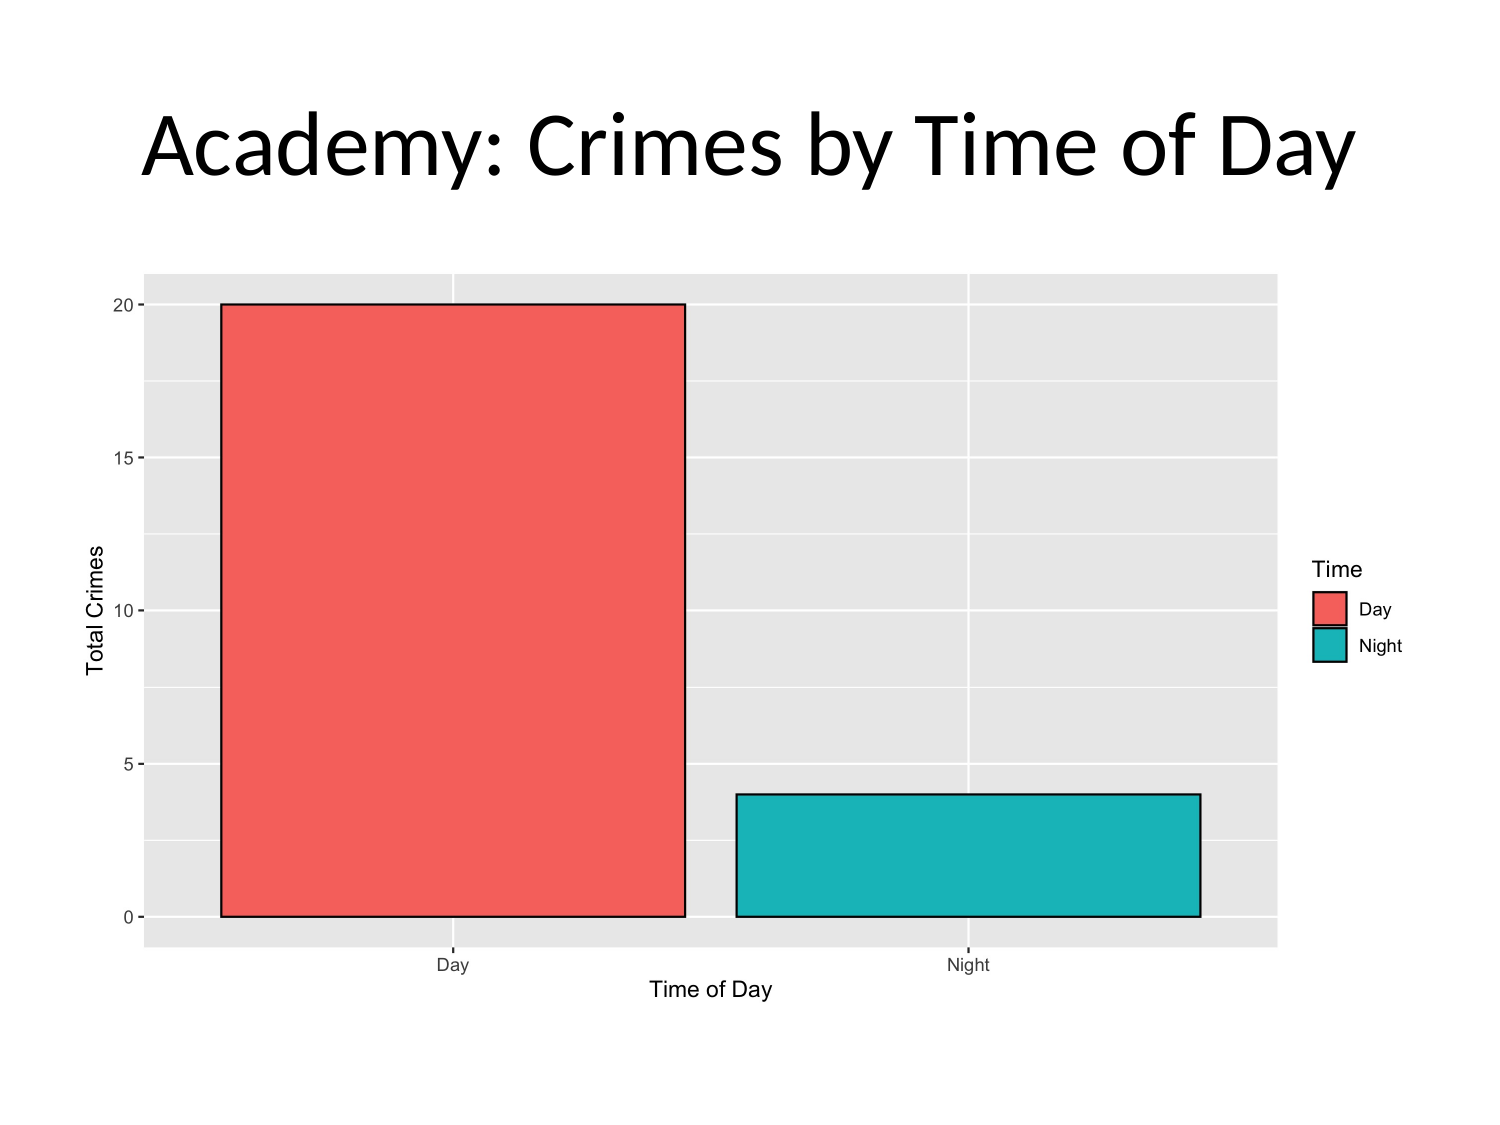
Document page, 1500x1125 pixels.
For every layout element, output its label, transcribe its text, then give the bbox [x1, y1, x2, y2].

title Academy: Crimes by Time of Day [75, 45, 1425, 233]
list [74, 262, 1426, 1013]
